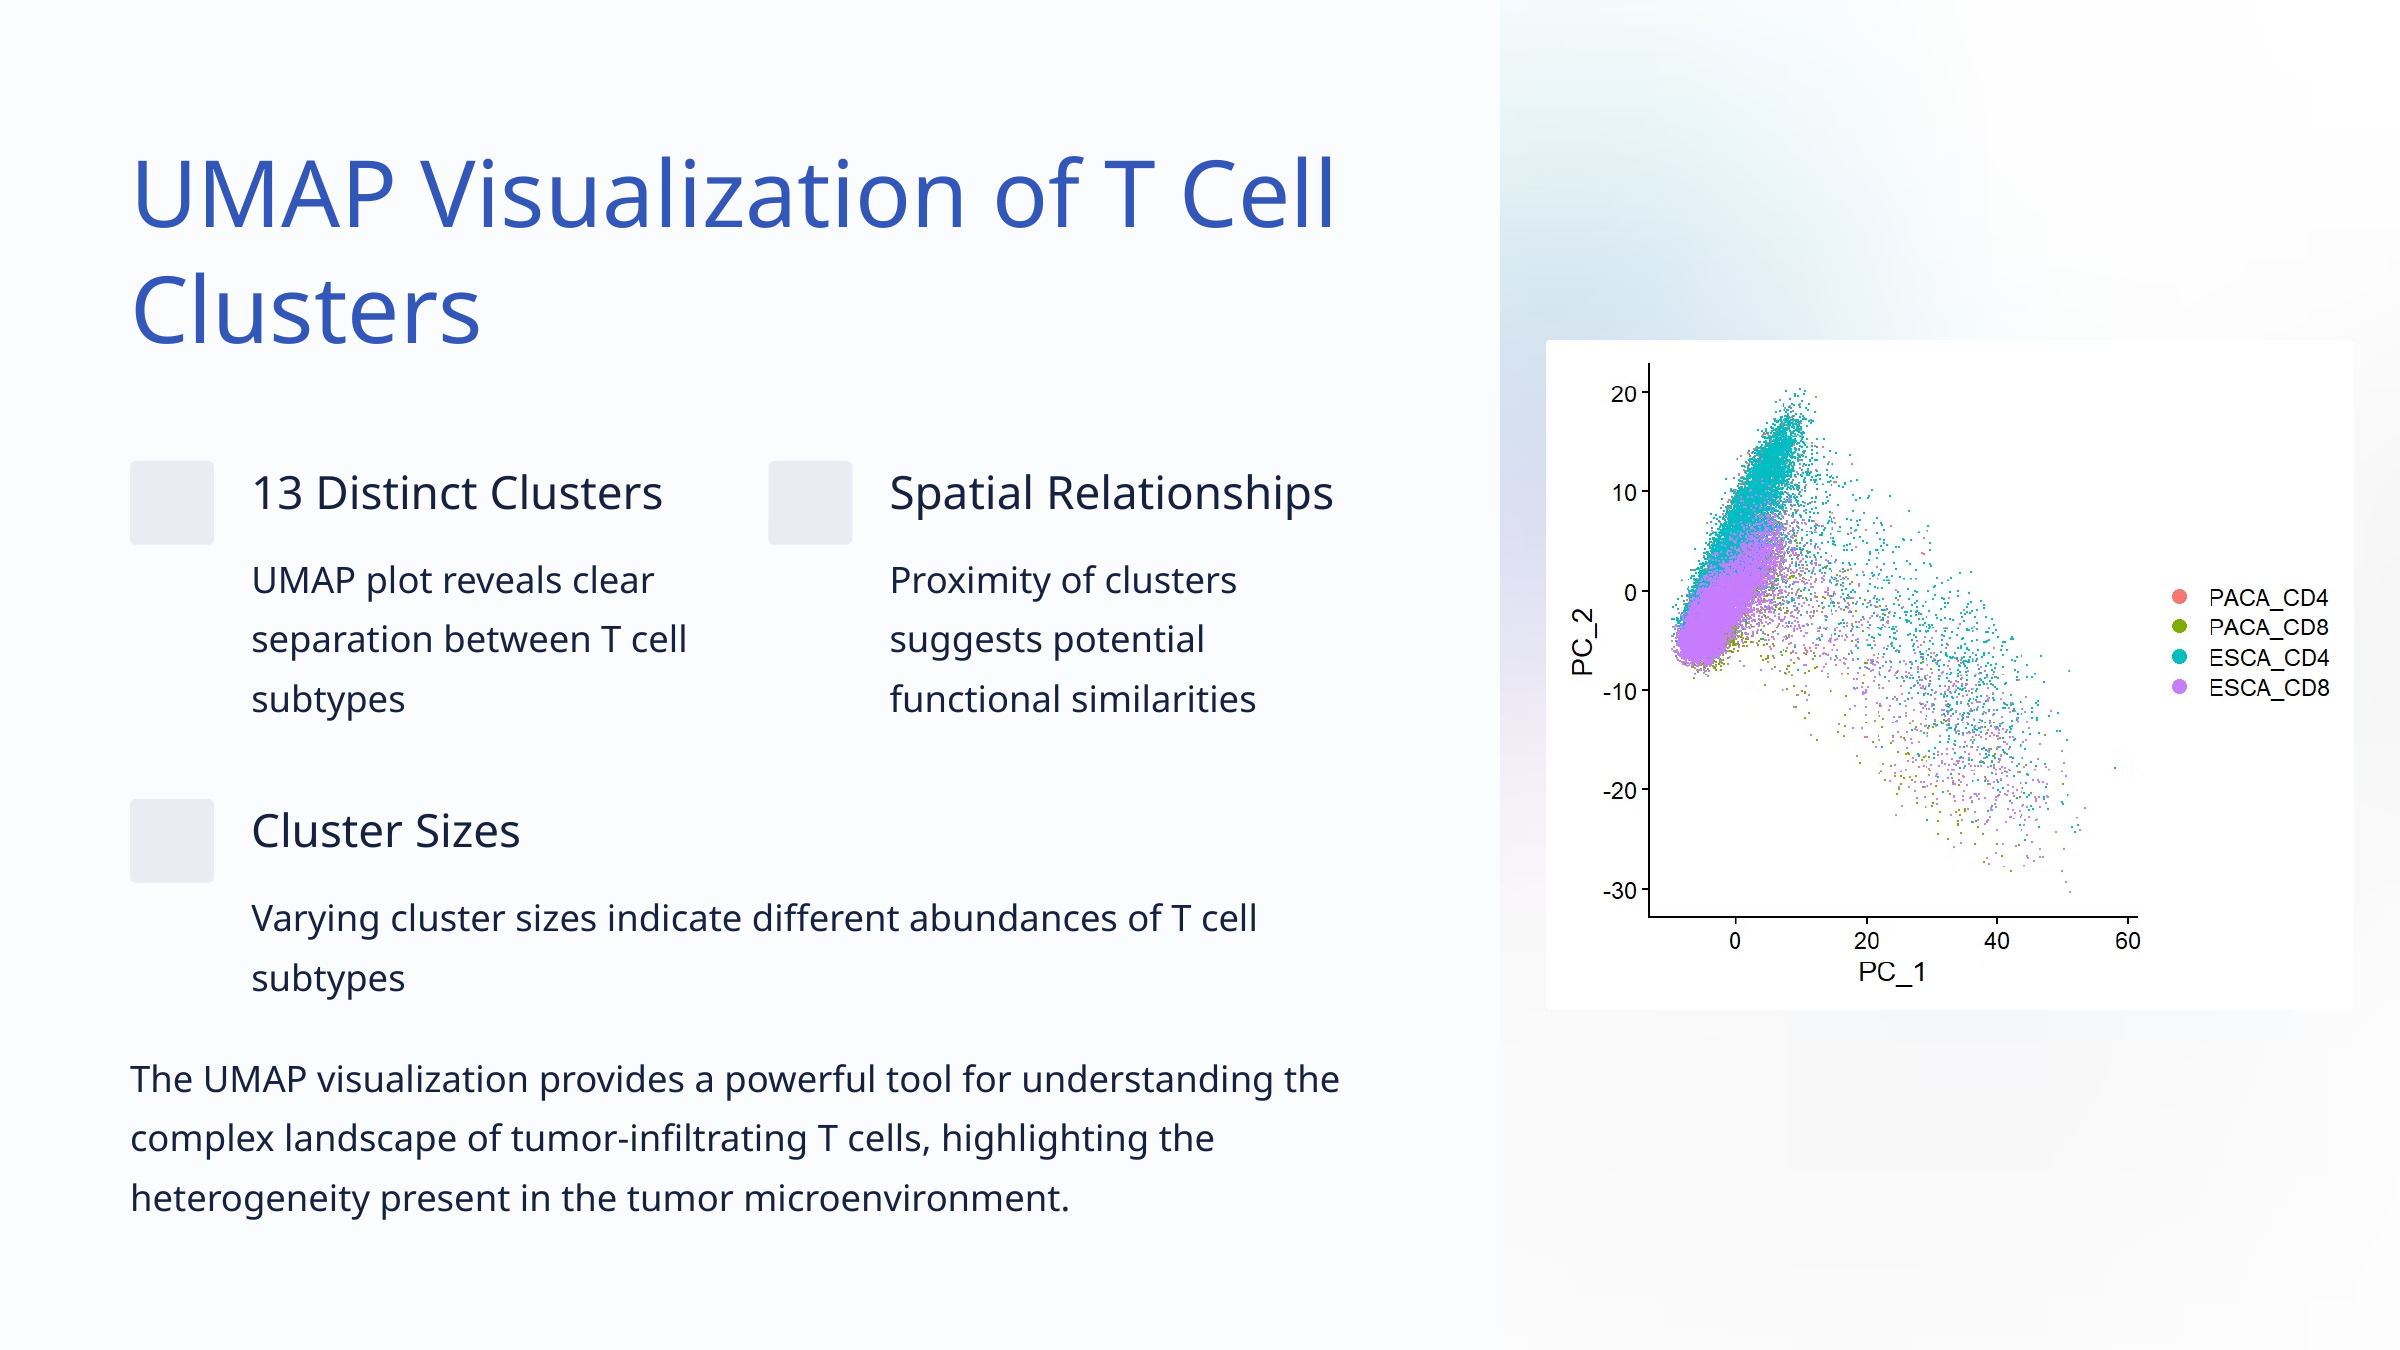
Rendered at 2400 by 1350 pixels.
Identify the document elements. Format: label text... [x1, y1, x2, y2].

text_box Varying cluster sizes indicate different abundances of T cell subtypes [251, 879, 1370, 999]
text_box UMAP Visualization of T Cell Clusters [130, 130, 1370, 364]
text_box The UMAP visualization provides a powerful tool for understanding the complex landscape of tumor-infiltrating T cells, highlighting the heterogeneity present in the tumor microenvironment. [130, 1040, 1370, 1220]
picture [1499, 0, 2400, 1350]
text_box UMAP plot reveals clear separation between T cell subtypes [251, 541, 732, 720]
text_box [130, 799, 214, 883]
text_box Cluster Sizes [251, 799, 717, 858]
text_box Proximity of clusters suggests potential functional similarities [889, 541, 1370, 720]
text_box [768, 460, 853, 545]
text_box [130, 460, 214, 545]
text_box 13 Distinct Clusters [251, 460, 717, 520]
text_box Spatial Relationships [889, 460, 1355, 520]
